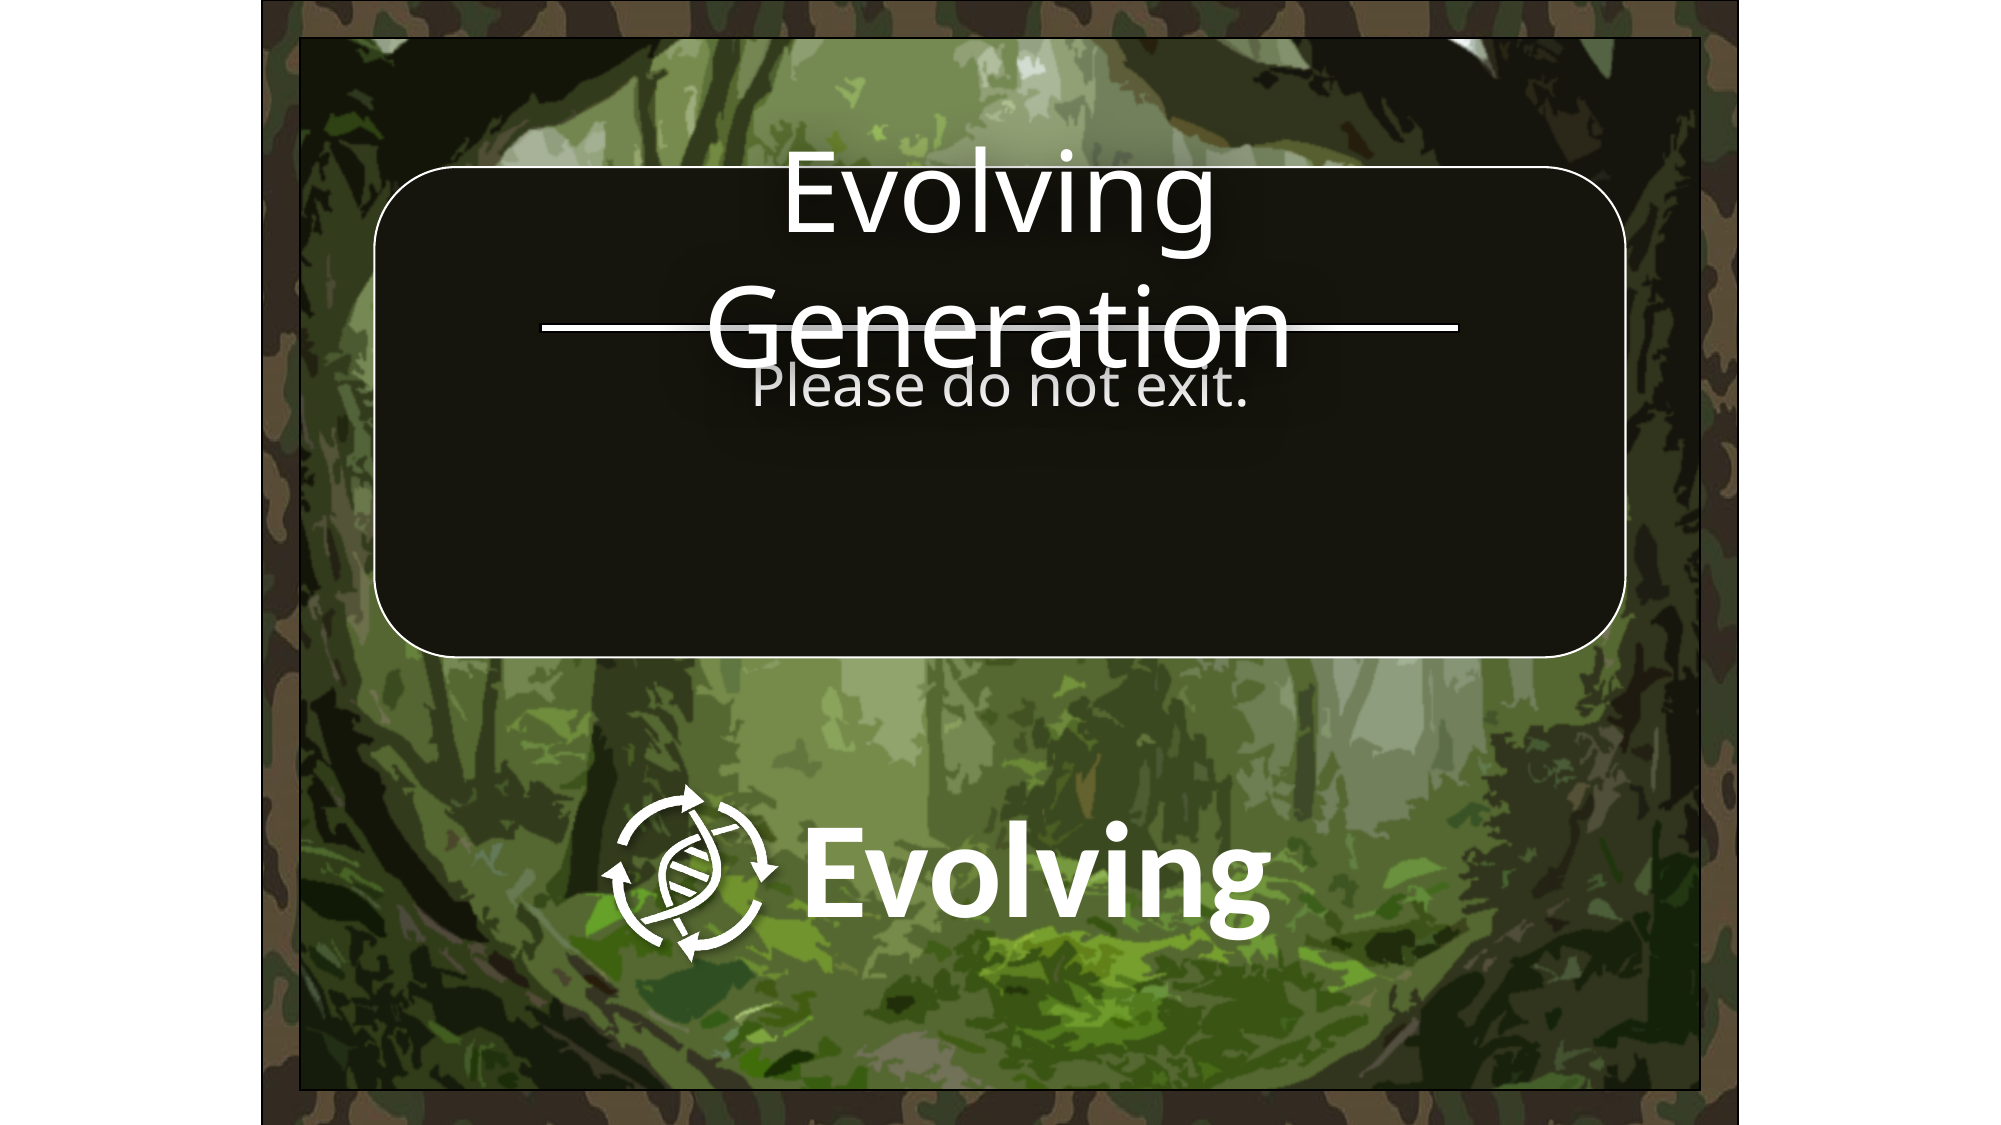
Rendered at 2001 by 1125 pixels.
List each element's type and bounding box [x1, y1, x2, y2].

text_box [261, 0, 1739, 1125]
